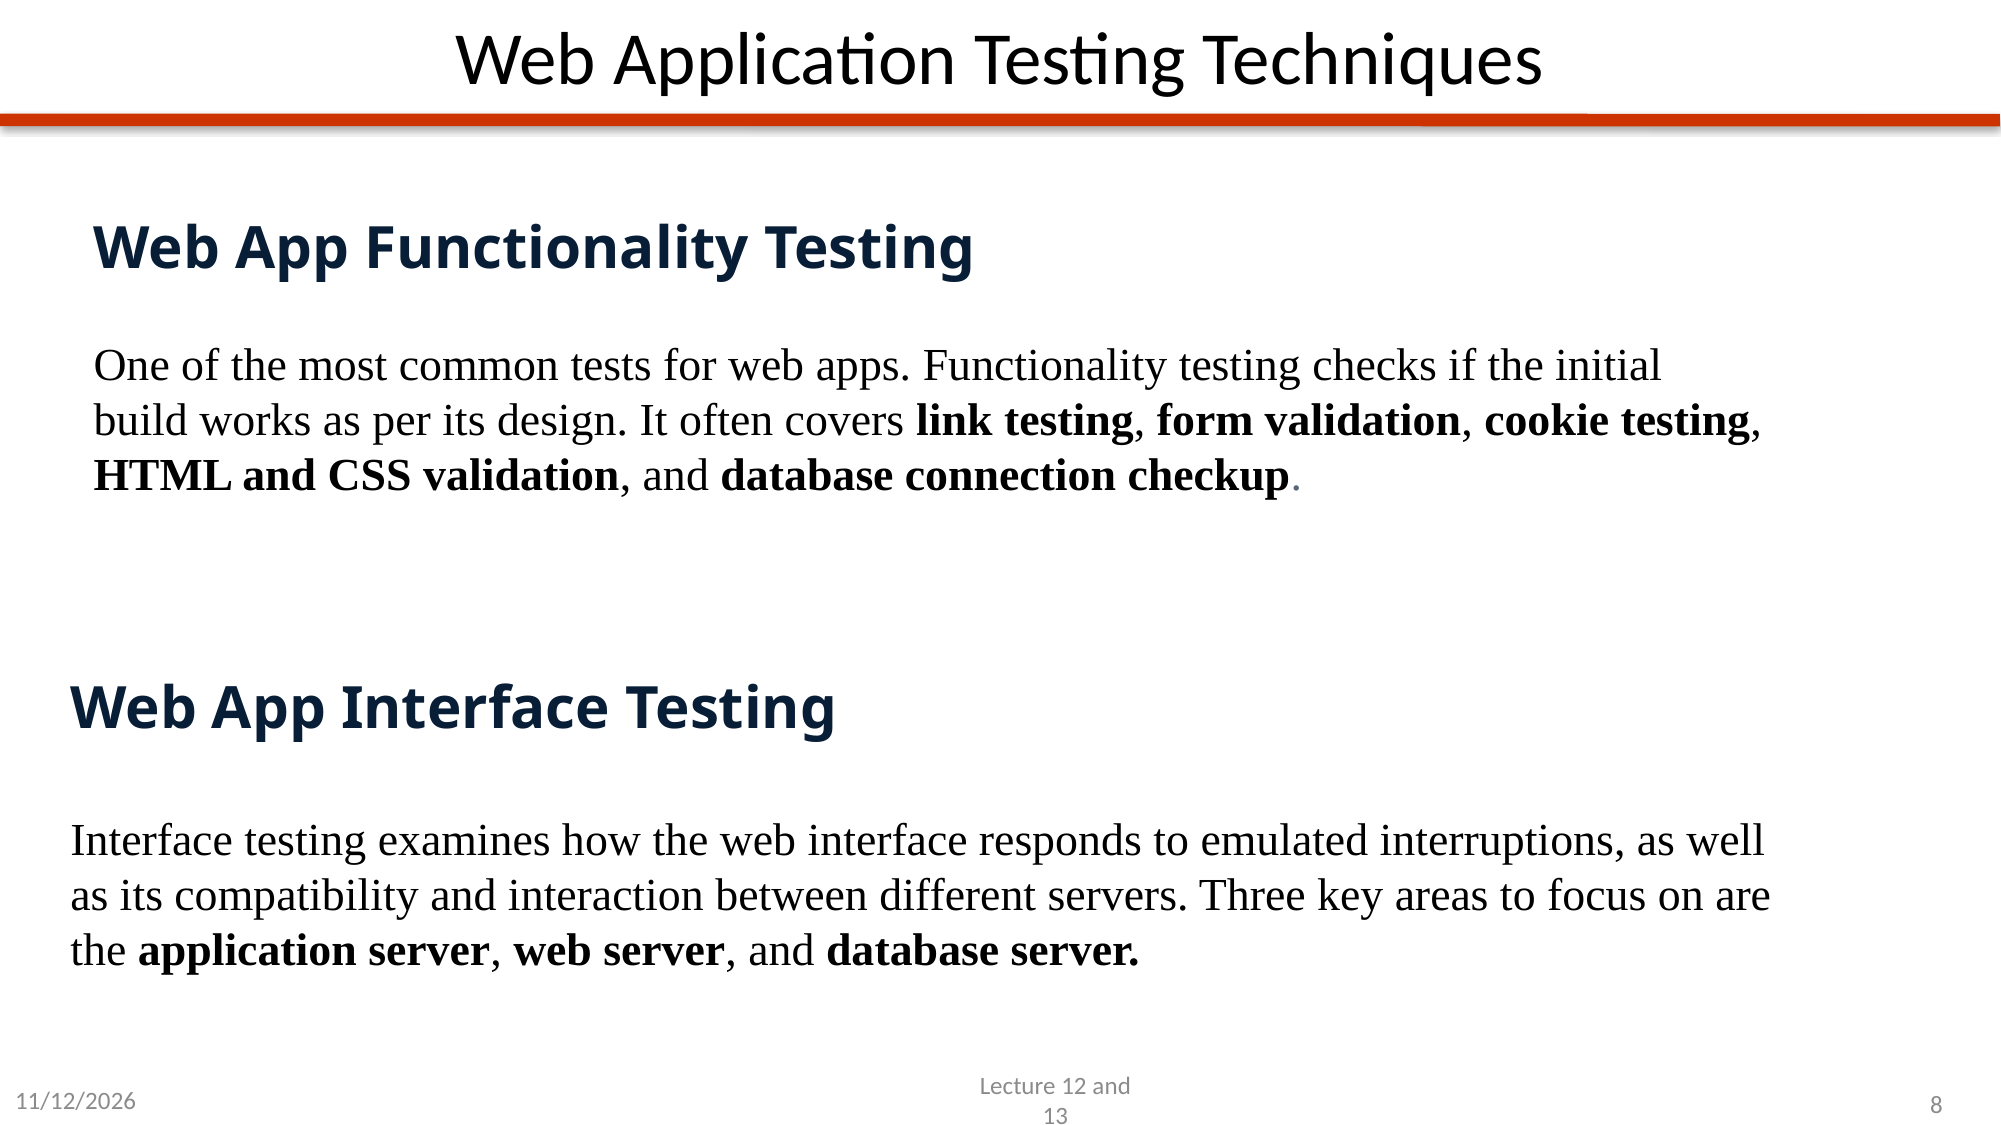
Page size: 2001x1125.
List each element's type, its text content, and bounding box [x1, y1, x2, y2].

text_box Web App Interface Testing Interface testing examines how the web interface responds to emulated interruptions, as well as its compatibility and interaction between different servers. Three key areas to focus on are the application server, web server, and database server. [55, 662, 1800, 982]
title Web Application Testing Techniques [0, 0, 2000, 111]
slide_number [0, 1078, 213, 1121]
text_box Web App Functionality Testing One of the most common tests for web apps. Functionality testing checks if the initial build works as per its design. It often covers link testing, form validation, cookie testing, HTML and CSS validation, and database connection checkup. [78, 202, 1777, 508]
